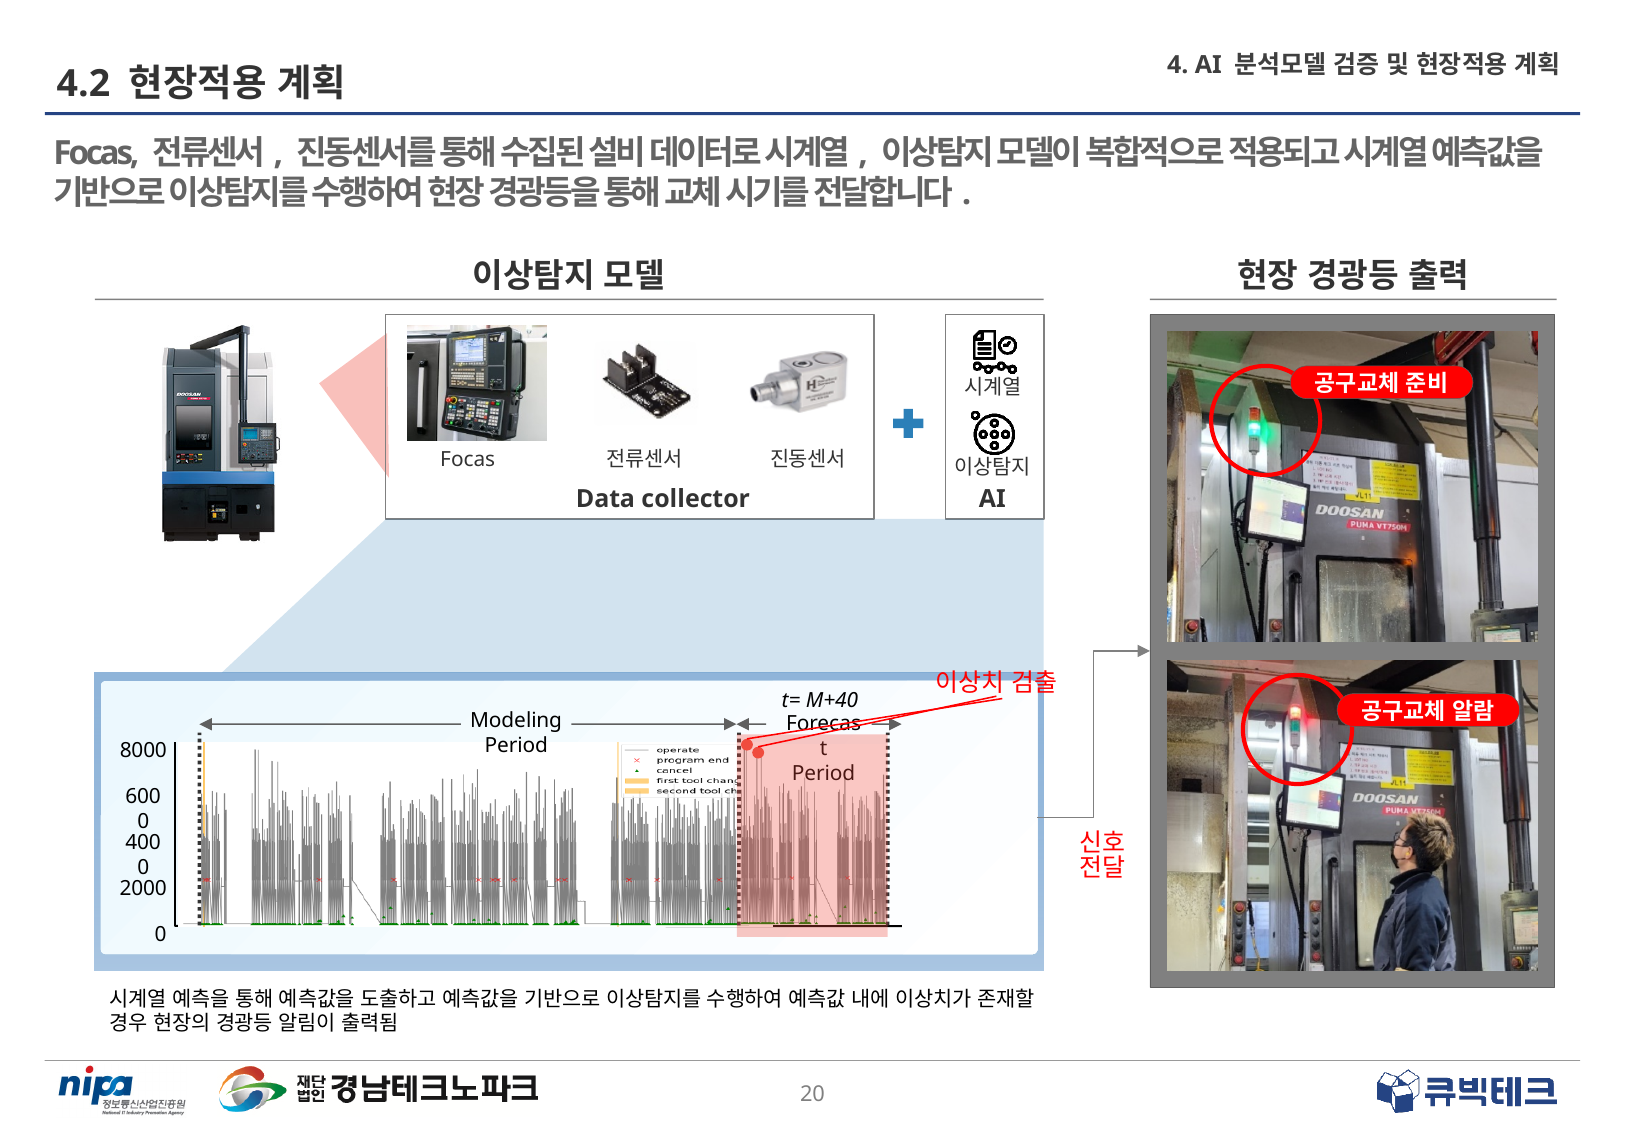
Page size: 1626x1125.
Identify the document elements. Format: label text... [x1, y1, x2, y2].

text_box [757, 696, 997, 747]
text_box 시계열 예측을 통해 예측값을 도출하고 예측값을 기반으로 이상탐지를 수행하여 예측값 내에 이상치가 존재할 경우 현장의 경광등 알림이 출력됨 [94, 977, 1069, 1043]
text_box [1037, 650, 1151, 818]
picture [969, 326, 1021, 378]
text_box 이상탐지 [954, 451, 1032, 479]
text_box 신호 전달 [1079, 826, 1133, 882]
text_box Data collector [575, 480, 751, 513]
text_box 현장 경광등 출력 [1223, 254, 1483, 295]
list Focas, 전류센서, 진동센서를 통해 수집된 설비 데이터로 시계열, 이상탐지 모델이 복합적으로 적용되고 시계열 예측값을 기반으로 이상탐지를 수행하여 현장 경광등을 통해 교체 시기를 전달합니다. [41, 125, 1577, 219]
picture [967, 407, 1019, 458]
title 4.2 현장적용 계획 [44, 45, 1581, 114]
text_box [943, 312, 1046, 517]
text_box [430, 312, 876, 516]
text_box 4. AI 분석모델 검증 및 현장적용 계획 [1211, 50, 1569, 109]
picture [217, 1064, 540, 1117]
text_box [1149, 314, 1556, 988]
text_box AI [978, 480, 1006, 513]
text_box [891, 407, 925, 440]
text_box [94, 672, 1044, 972]
picture [1377, 1069, 1557, 1113]
picture [56, 1064, 187, 1118]
picture [592, 340, 699, 427]
text_box [221, 516, 1046, 670]
picture [9, 314, 547, 552]
text_box 이상치 검출 [935, 664, 1032, 670]
text_box 이상탐지 모델 [472, 254, 666, 295]
picture [744, 349, 852, 418]
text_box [746, 698, 754, 740]
